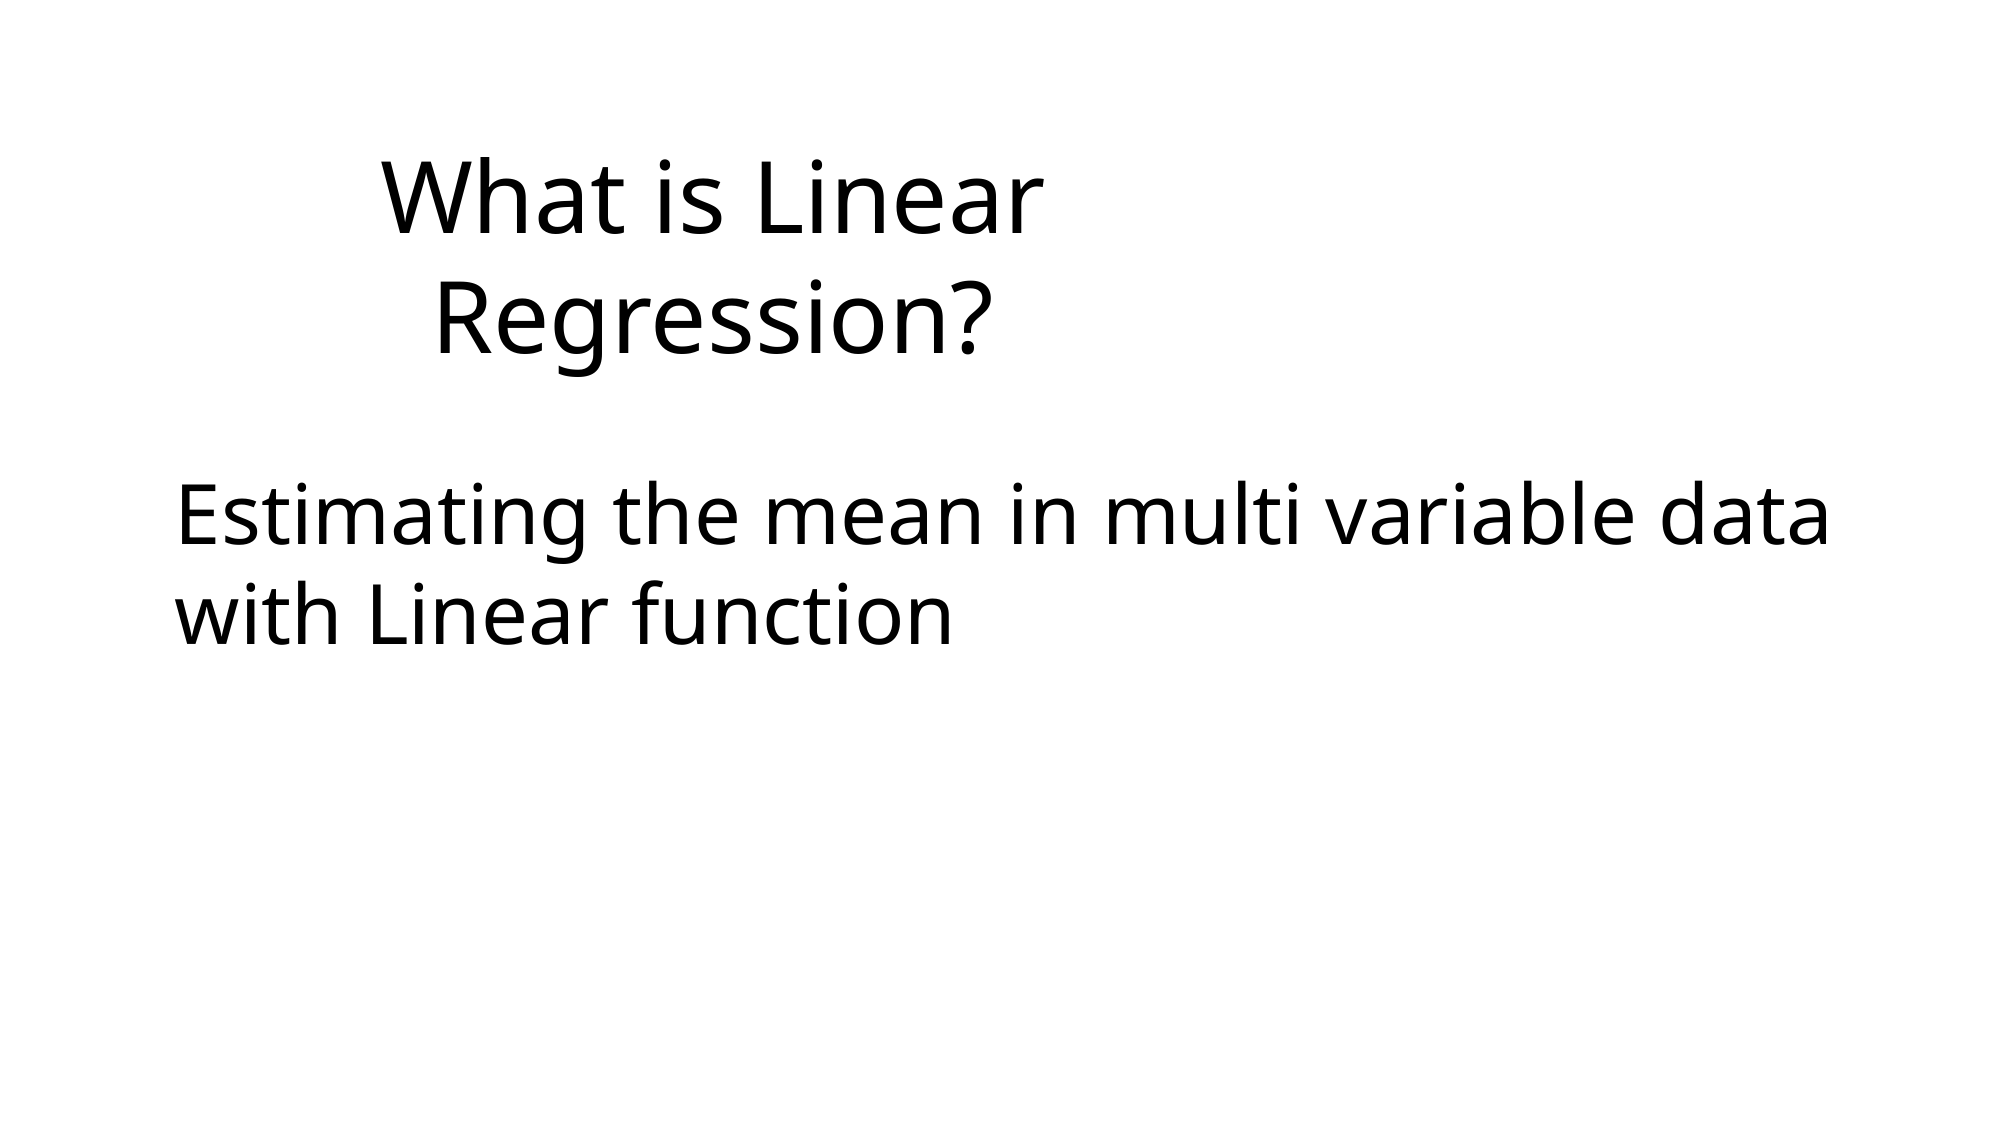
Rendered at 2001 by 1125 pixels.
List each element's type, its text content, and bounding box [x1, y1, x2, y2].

text_box Estimating the mean in multi variable data with Linear function [160, 453, 2000, 669]
text_box What is Linear Regression? [99, 125, 1327, 381]
